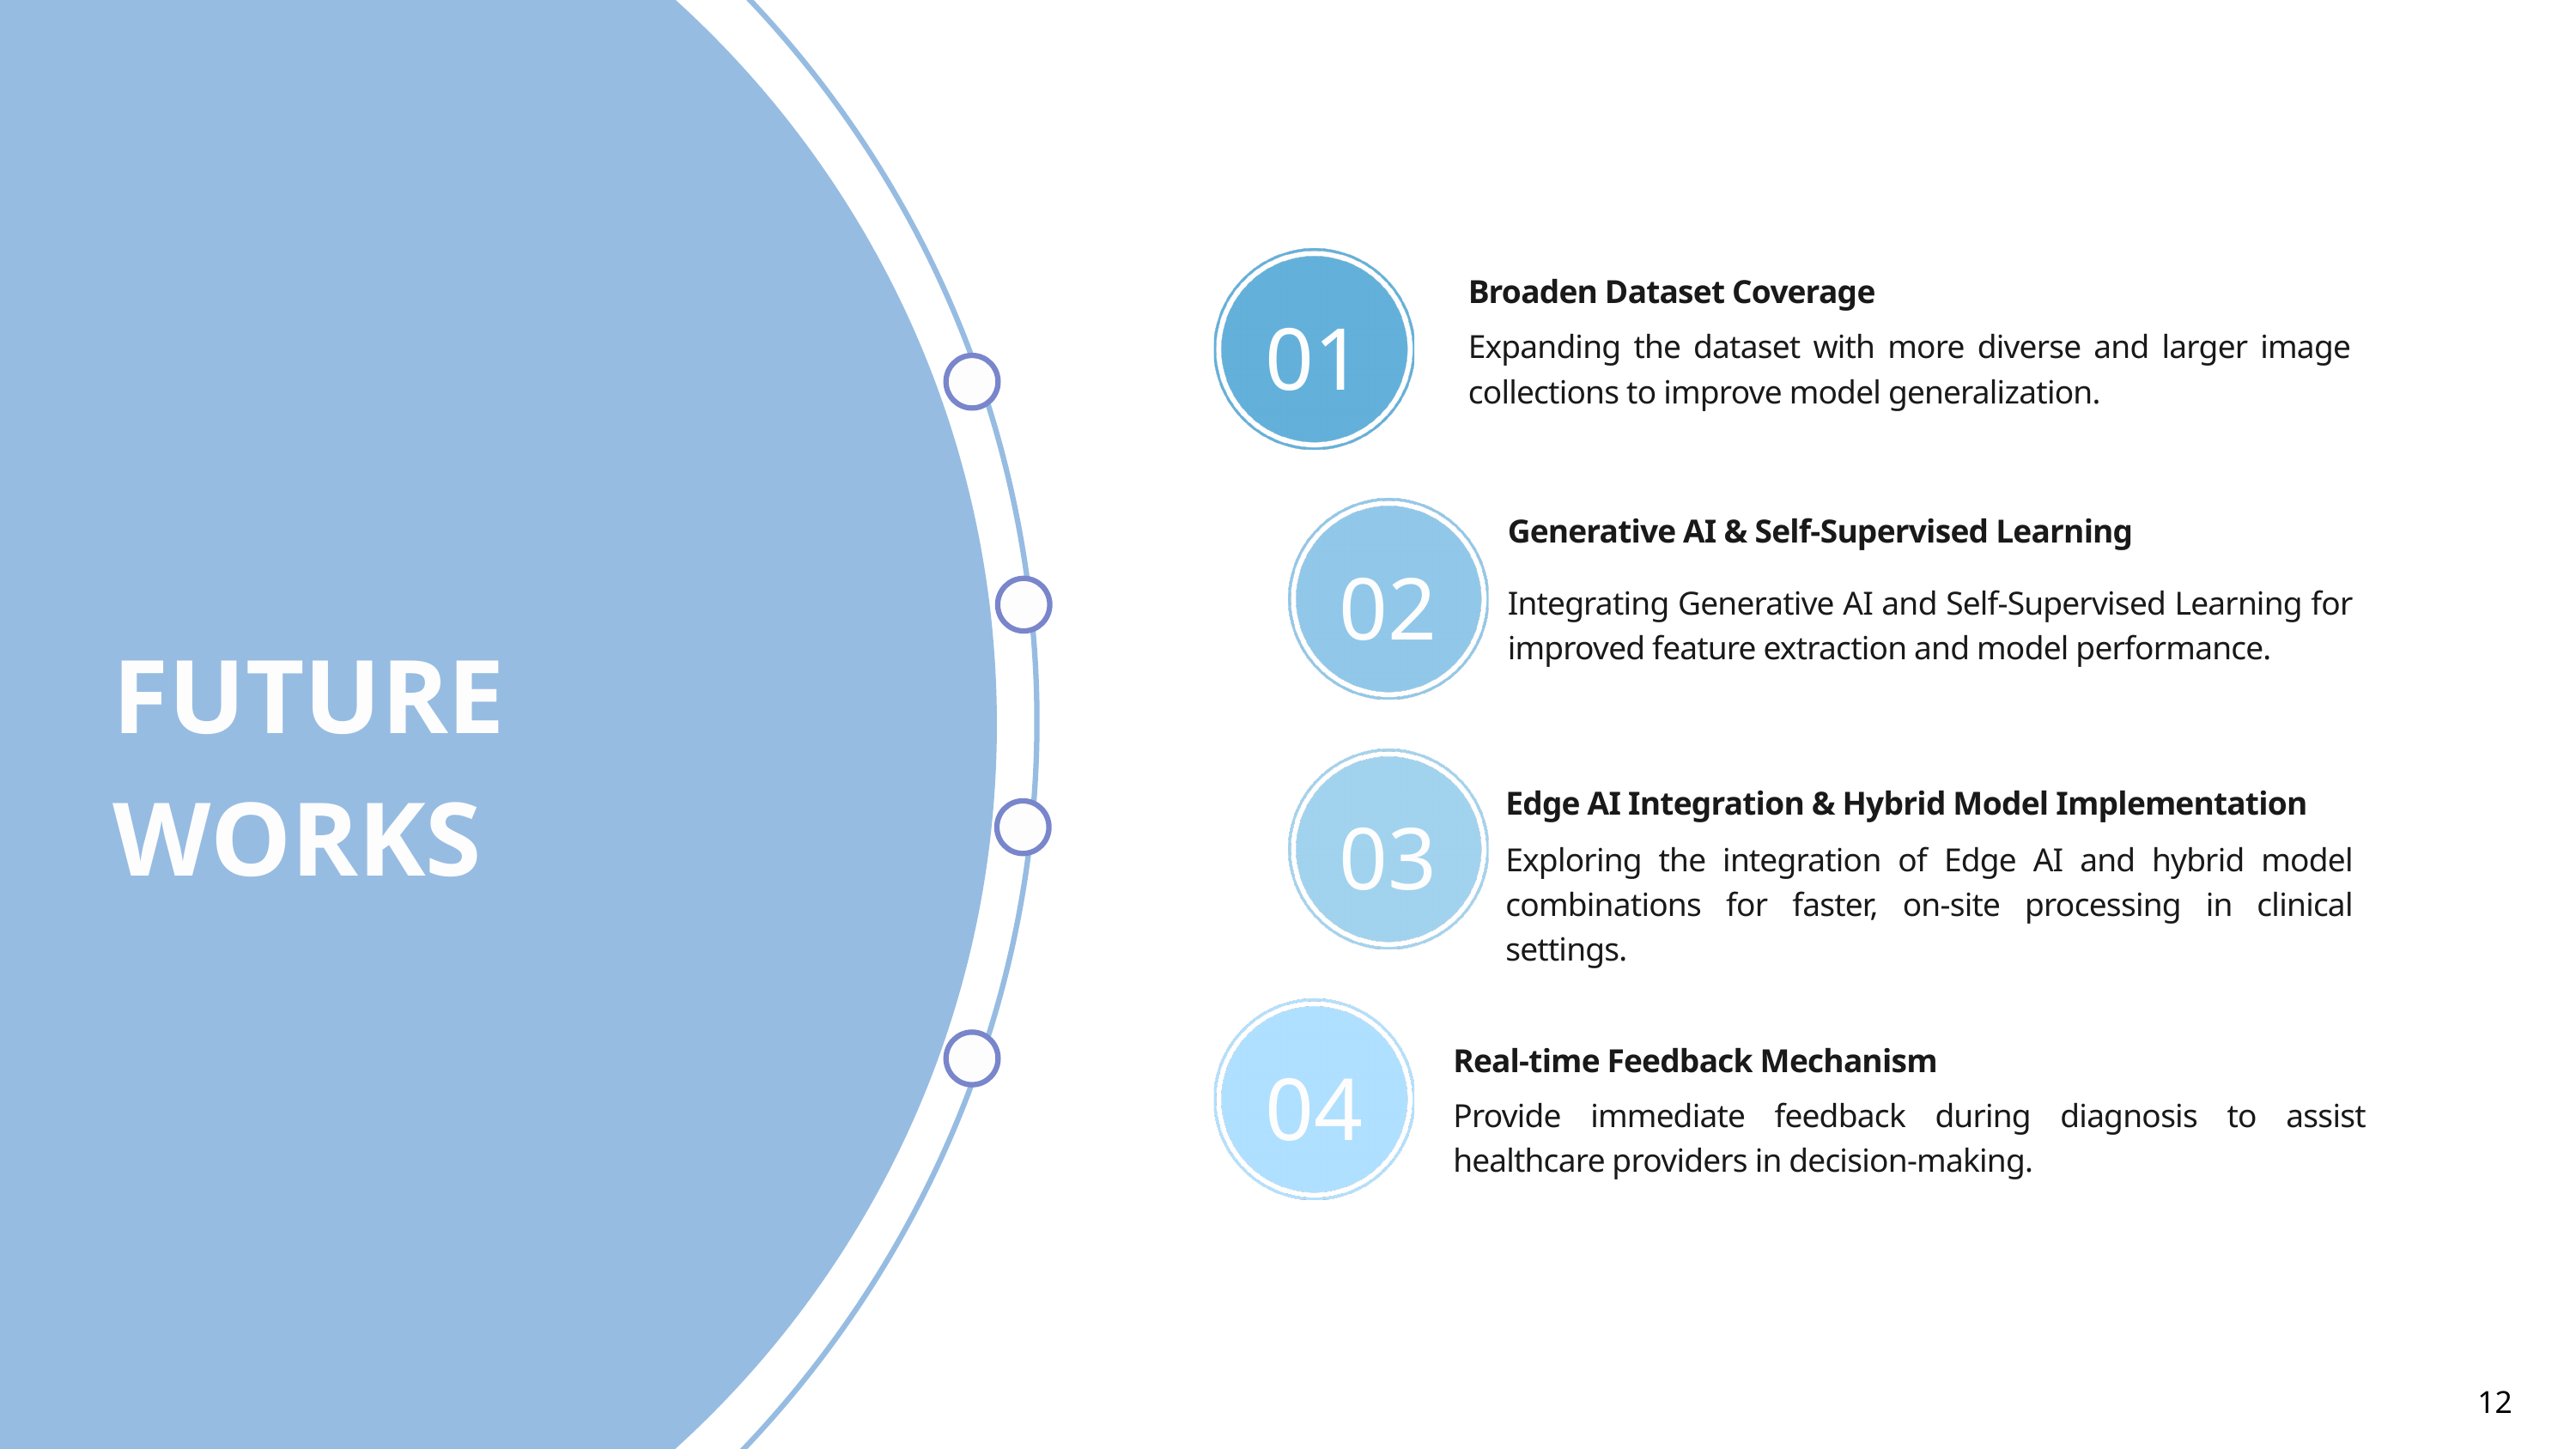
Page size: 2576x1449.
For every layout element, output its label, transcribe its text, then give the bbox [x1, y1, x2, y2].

text_box Exploring the integration of Edge AI and hybrid model combinations for faster, on-site processing in clinical settings. [1505, 834, 2353, 968]
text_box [996, 800, 1049, 854]
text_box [0, 0, 1026, 1449]
text_box 01 [1234, 287, 1394, 408]
text_box 04 [1234, 1037, 1394, 1158]
text_box 03 [1308, 787, 1468, 907]
text_box [1213, 248, 1415, 450]
text_box Provide immediate feedback during diagnosis to assist healthcare providers in decision-making. [1453, 1089, 2366, 1179]
text_box 12 [2451, 1376, 2538, 1420]
text_box Real-time Feedback Mechanism [1453, 1034, 2364, 1079]
text_box Generative AI & Self-Supervised Learning [1507, 504, 2418, 549]
text_box [1287, 498, 1489, 700]
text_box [945, 1032, 999, 1085]
text_box Broaden Dataset Coverage [1467, 264, 2379, 310]
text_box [997, 578, 1050, 632]
text_box Expanding the dataset with more diverse and larger image collections to improve model generalization. [1467, 320, 2351, 410]
text_box [1213, 998, 1415, 1200]
text_box [1287, 749, 1489, 949]
text_box Edge AI Integration & Hybrid Model Implementation [1505, 776, 2416, 822]
text_box 02 [1308, 537, 1468, 658]
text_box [945, 355, 999, 409]
text_box Integrating Generative AI and Self-Supervised Learning for improved feature extraction and model performance. [1507, 577, 2353, 667]
